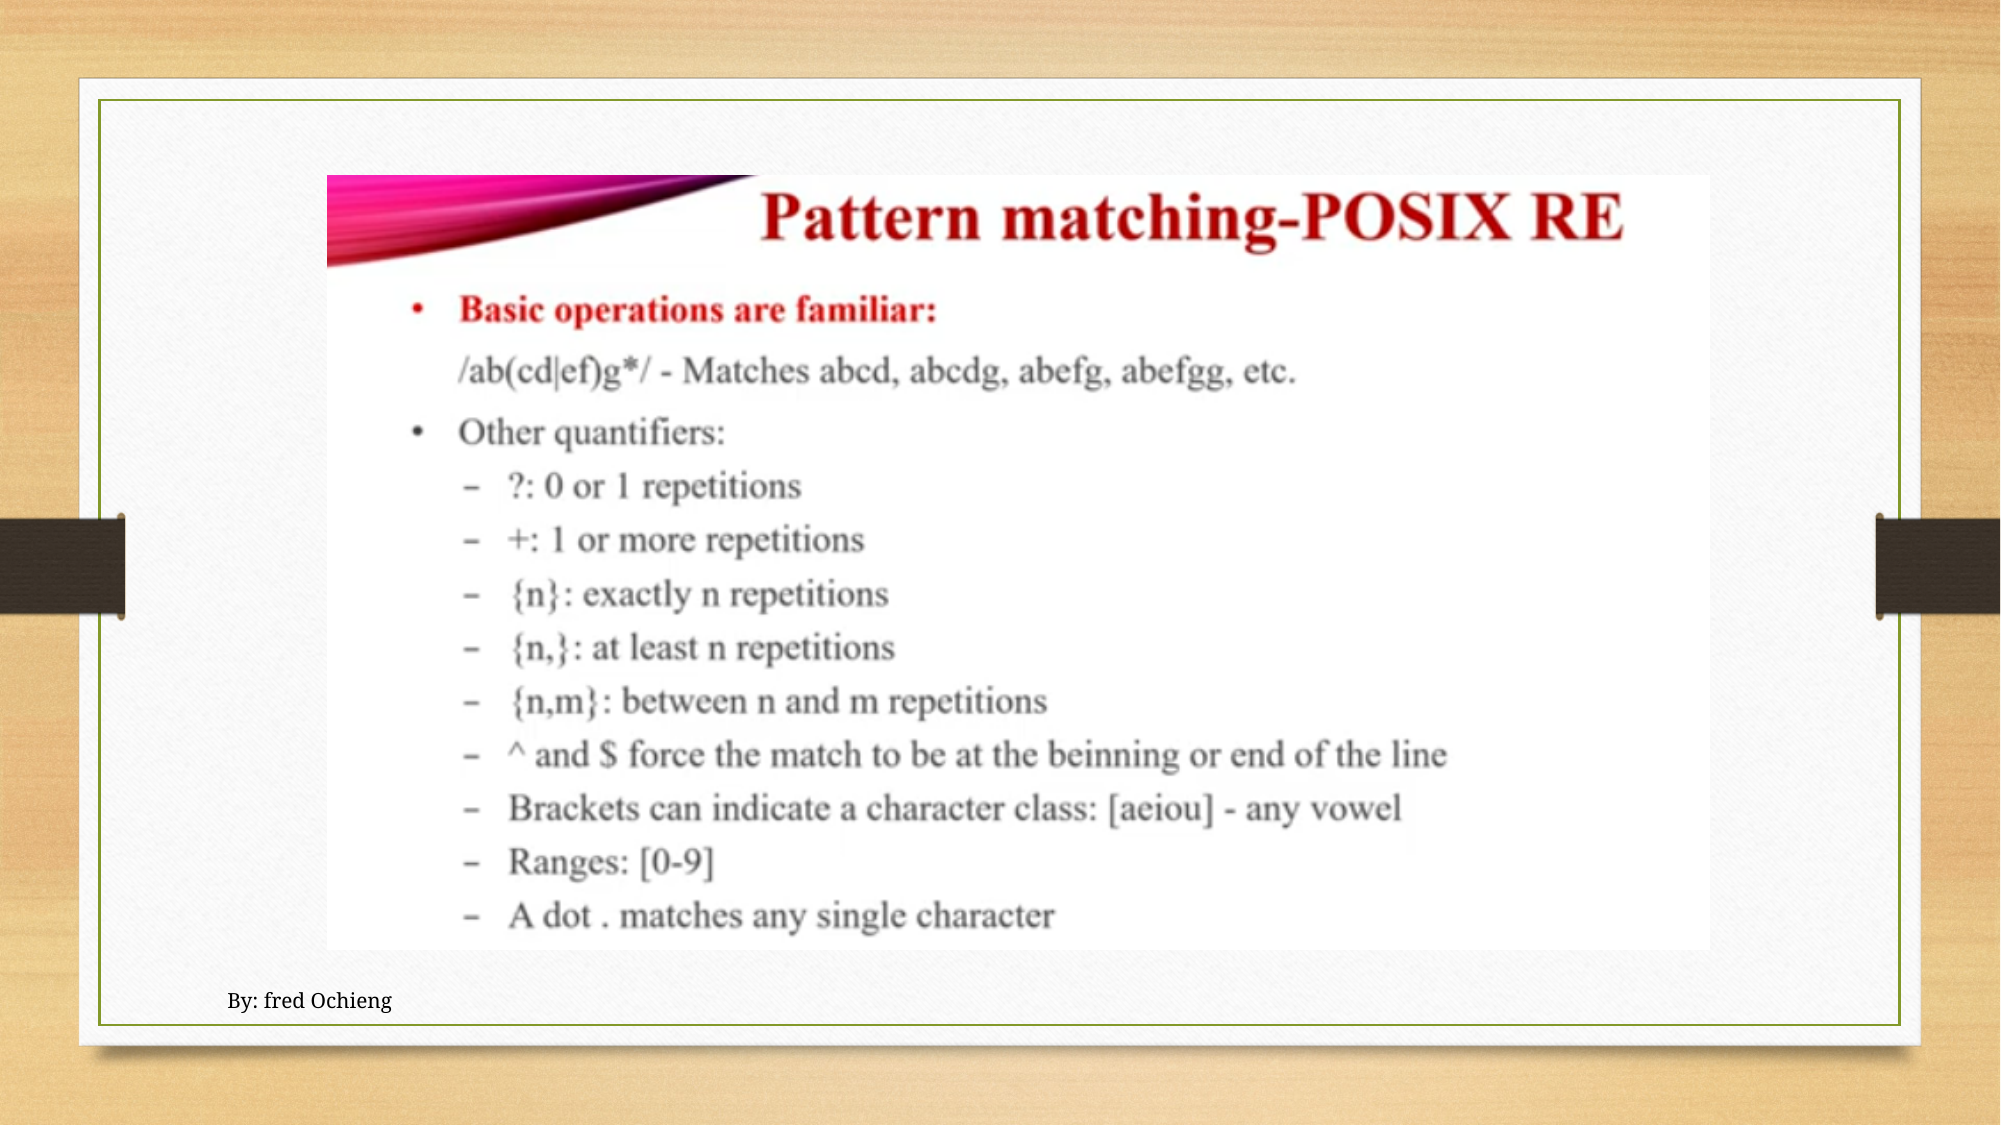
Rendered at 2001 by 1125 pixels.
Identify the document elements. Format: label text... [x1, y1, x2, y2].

picture [0, 0, 2001, 1125]
footer By: fred Ochieng [212, 979, 1411, 1025]
